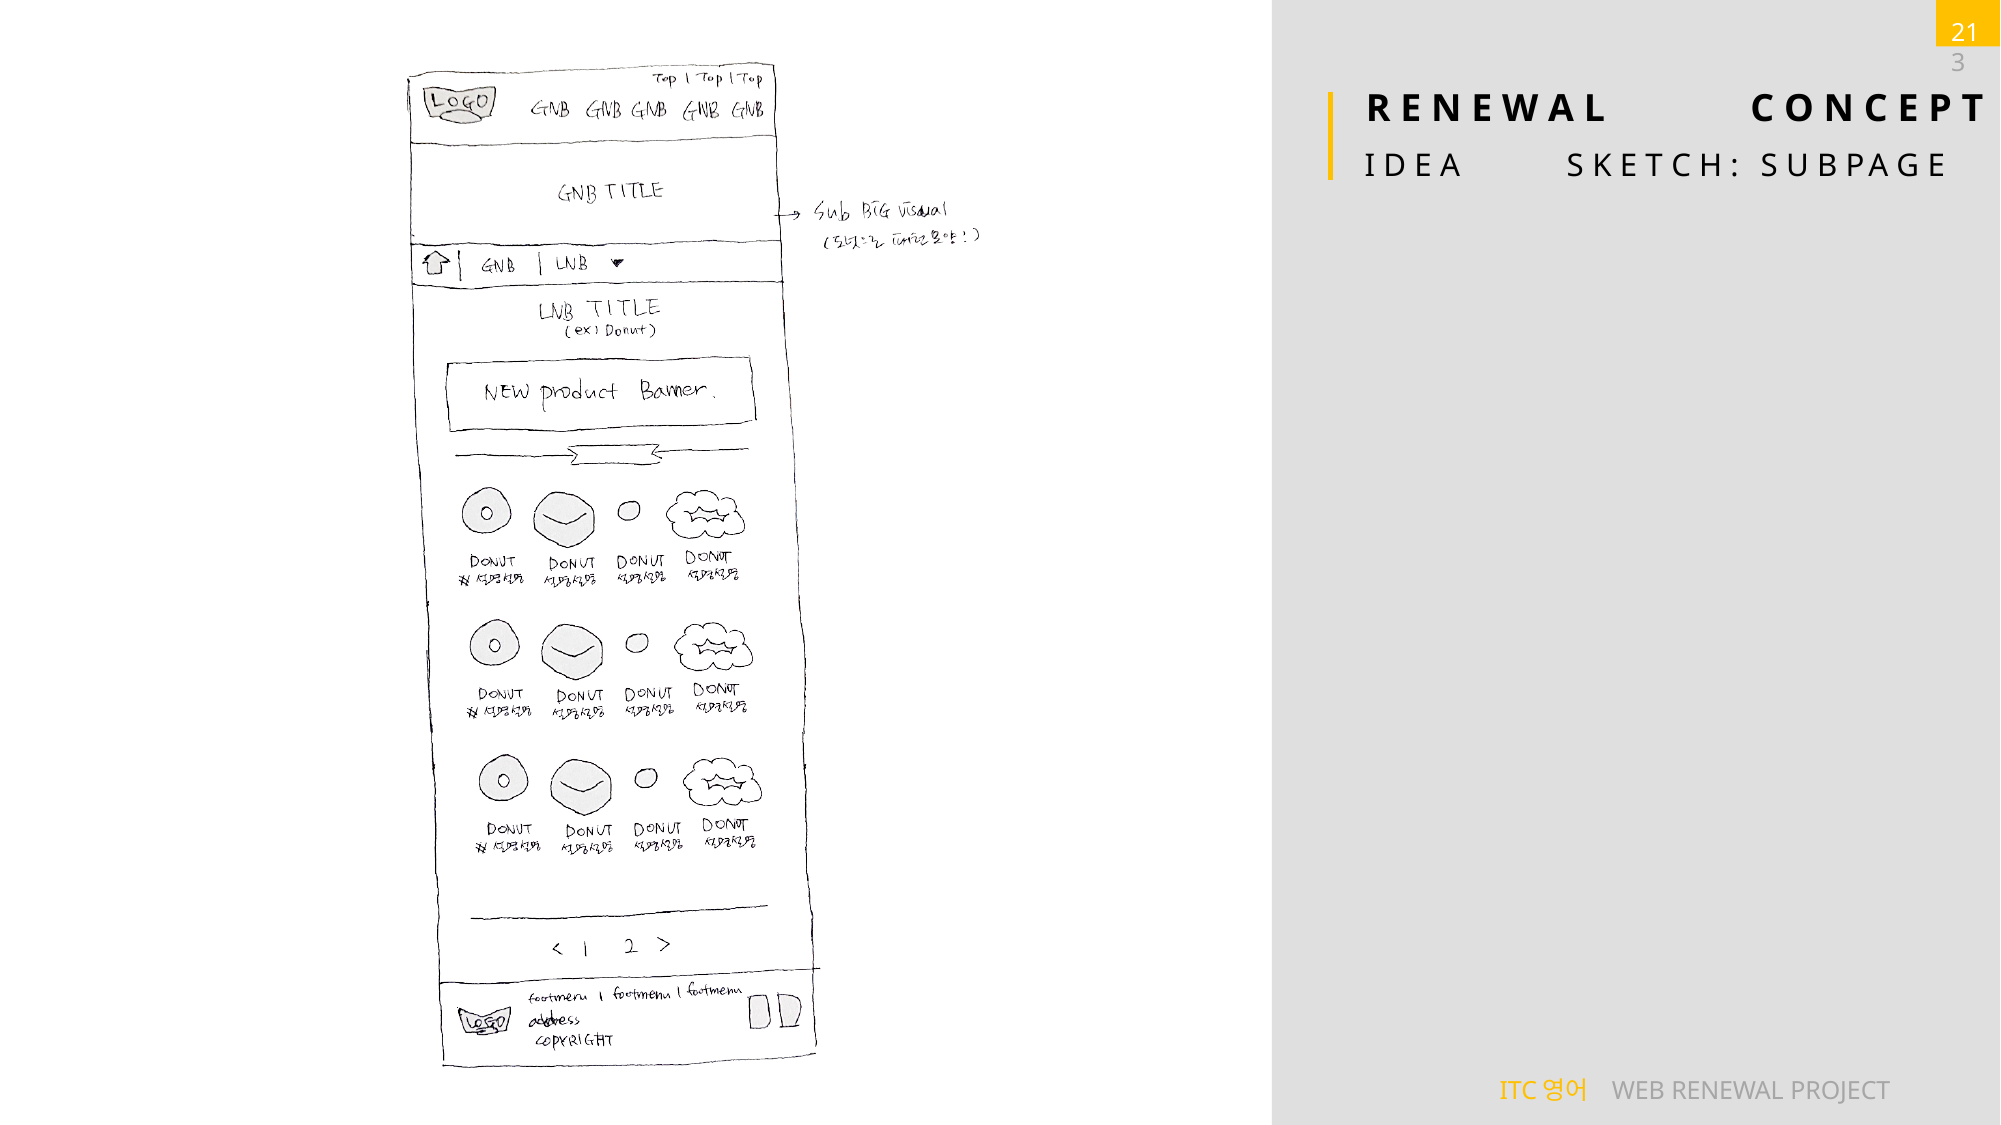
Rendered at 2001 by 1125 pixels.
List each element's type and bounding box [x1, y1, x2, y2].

picture [406, 61, 980, 1068]
text_box [1271, 0, 2000, 1125]
